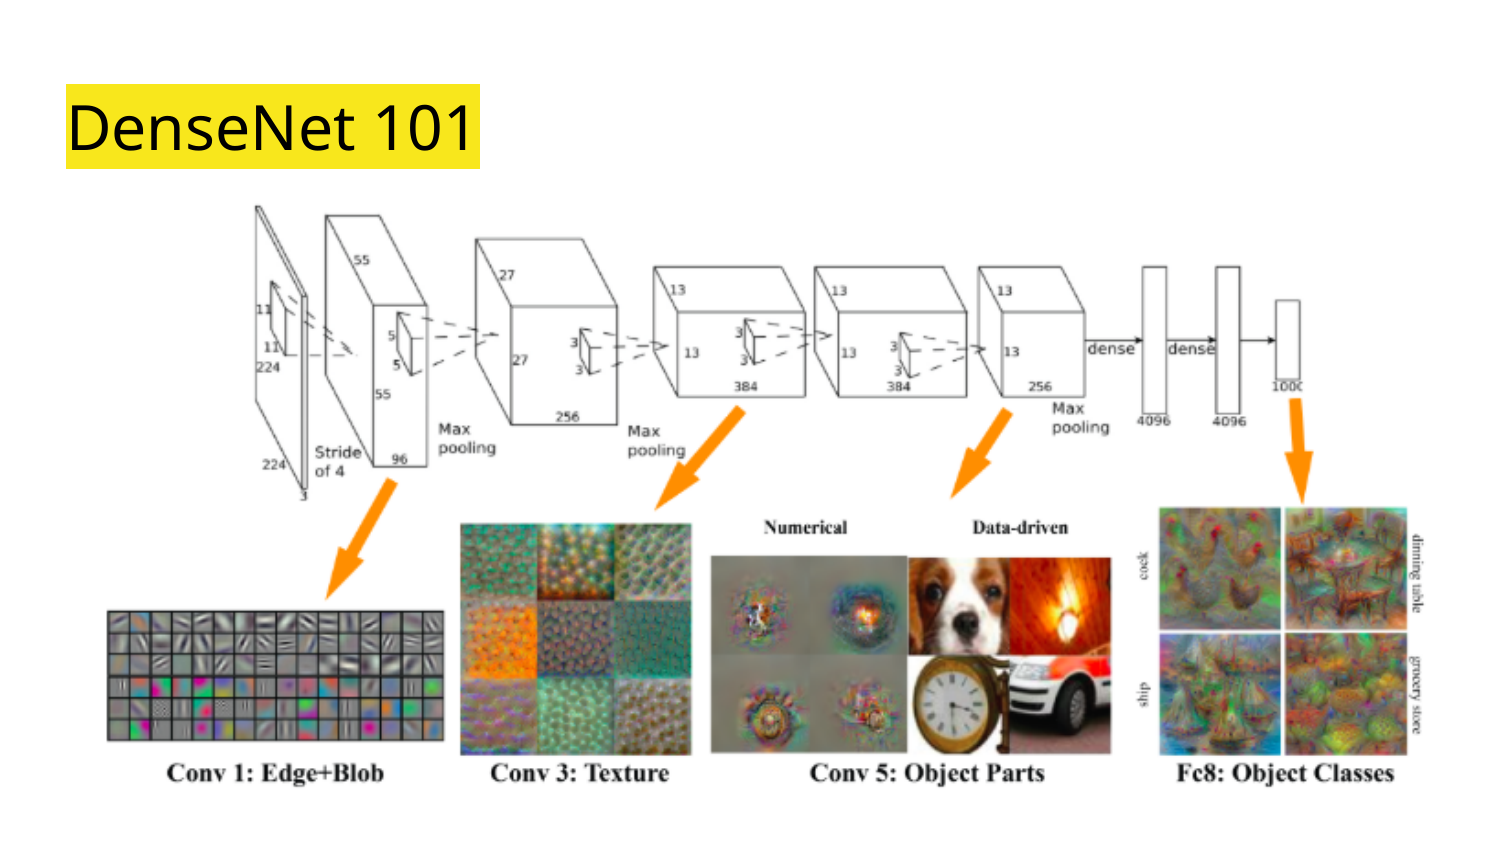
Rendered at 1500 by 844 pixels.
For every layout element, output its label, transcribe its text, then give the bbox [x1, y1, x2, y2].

picture [34, 164, 1466, 822]
title DenseNet 101 [51, 72, 1449, 162]
